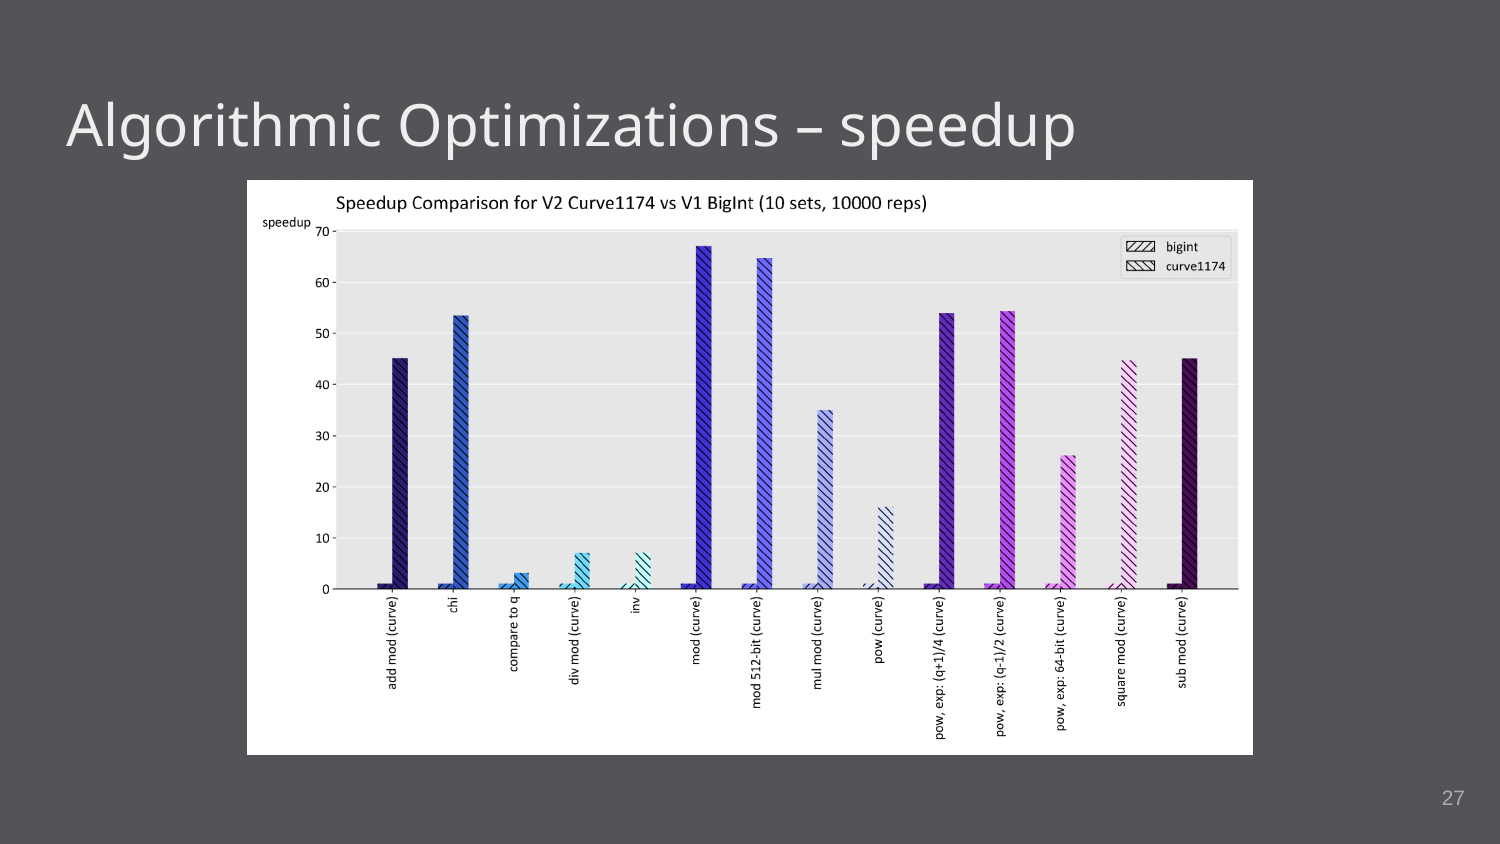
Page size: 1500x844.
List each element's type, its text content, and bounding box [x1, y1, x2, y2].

slide_number ‹#› [1389, 764, 1480, 830]
title Algorithmic Optimizations – speedup [51, 72, 1449, 167]
picture [247, 180, 1253, 756]
